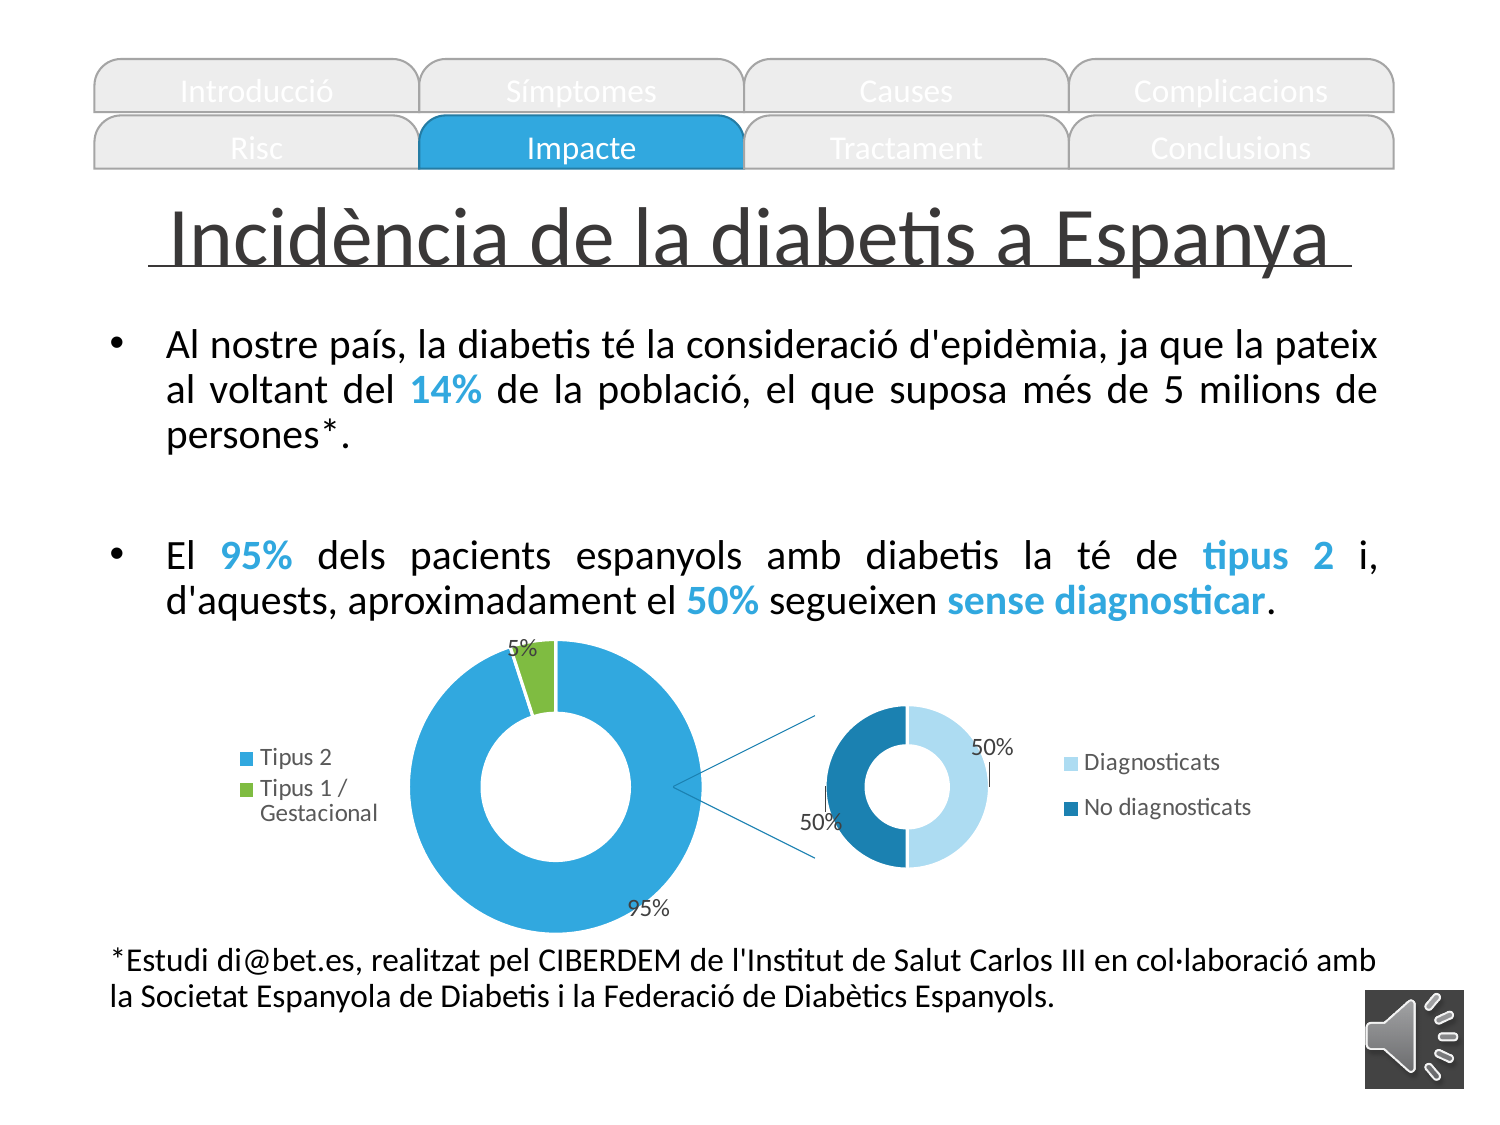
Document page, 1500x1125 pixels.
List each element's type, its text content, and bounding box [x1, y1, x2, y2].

text_box Tractament [743, 114, 1069, 170]
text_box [673, 715, 815, 859]
text_box Al nostre país, la diabetis té la consideració d'epidèmia, ja que la pateix al voltant del 14% de la població, el que suposa més de 5 milions de persones*. El 95% dels pacients espanyols amb diabetis la té de tipus 2 i, d'aquests, aproximadament el 50% segueixen sense diagnosticar. *Estudi di@bet.es, realitzat pel CIBERDEM de l'Institut de Salut Carlos III en col·laboració amb la Societat Espanyola de Diabetis i la Federació de Diabètics Espanyols. [94, 314, 1394, 811]
text_box Símptomes [418, 57, 744, 114]
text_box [148, 174, 1352, 291]
text_box Introducció [93, 57, 419, 114]
text_box Impacte [418, 114, 744, 170]
picture [1364, 989, 1465, 1090]
chart [749, 701, 1282, 873]
text_box Causes [743, 57, 1069, 114]
chart [218, 633, 719, 941]
text_box Conclusions [1067, 114, 1395, 170]
text_box Complicacions [1067, 57, 1395, 114]
text_box Risc [93, 114, 419, 170]
